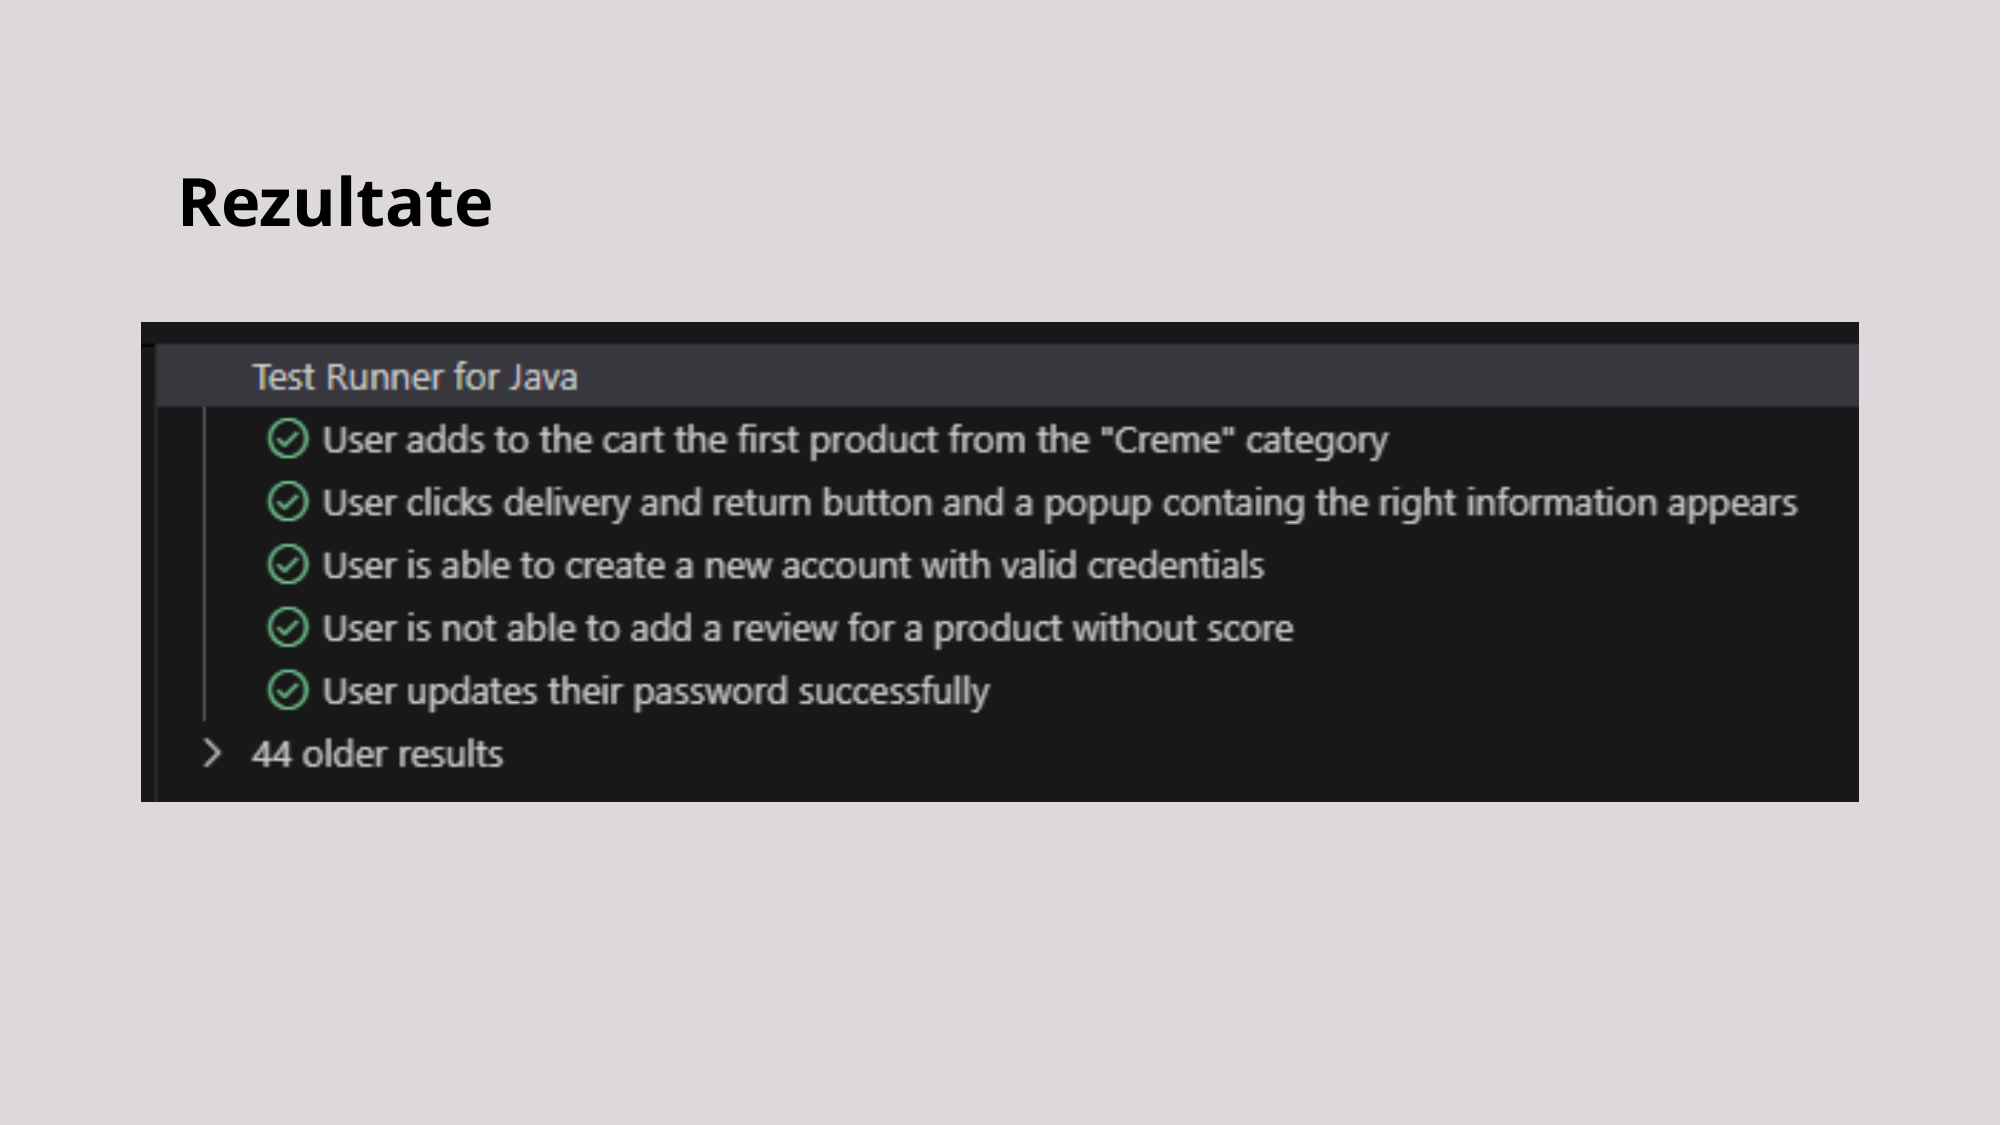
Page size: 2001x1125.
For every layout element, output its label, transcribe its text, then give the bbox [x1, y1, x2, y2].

title Rezultate [162, 64, 1838, 248]
picture [141, 322, 1859, 803]
